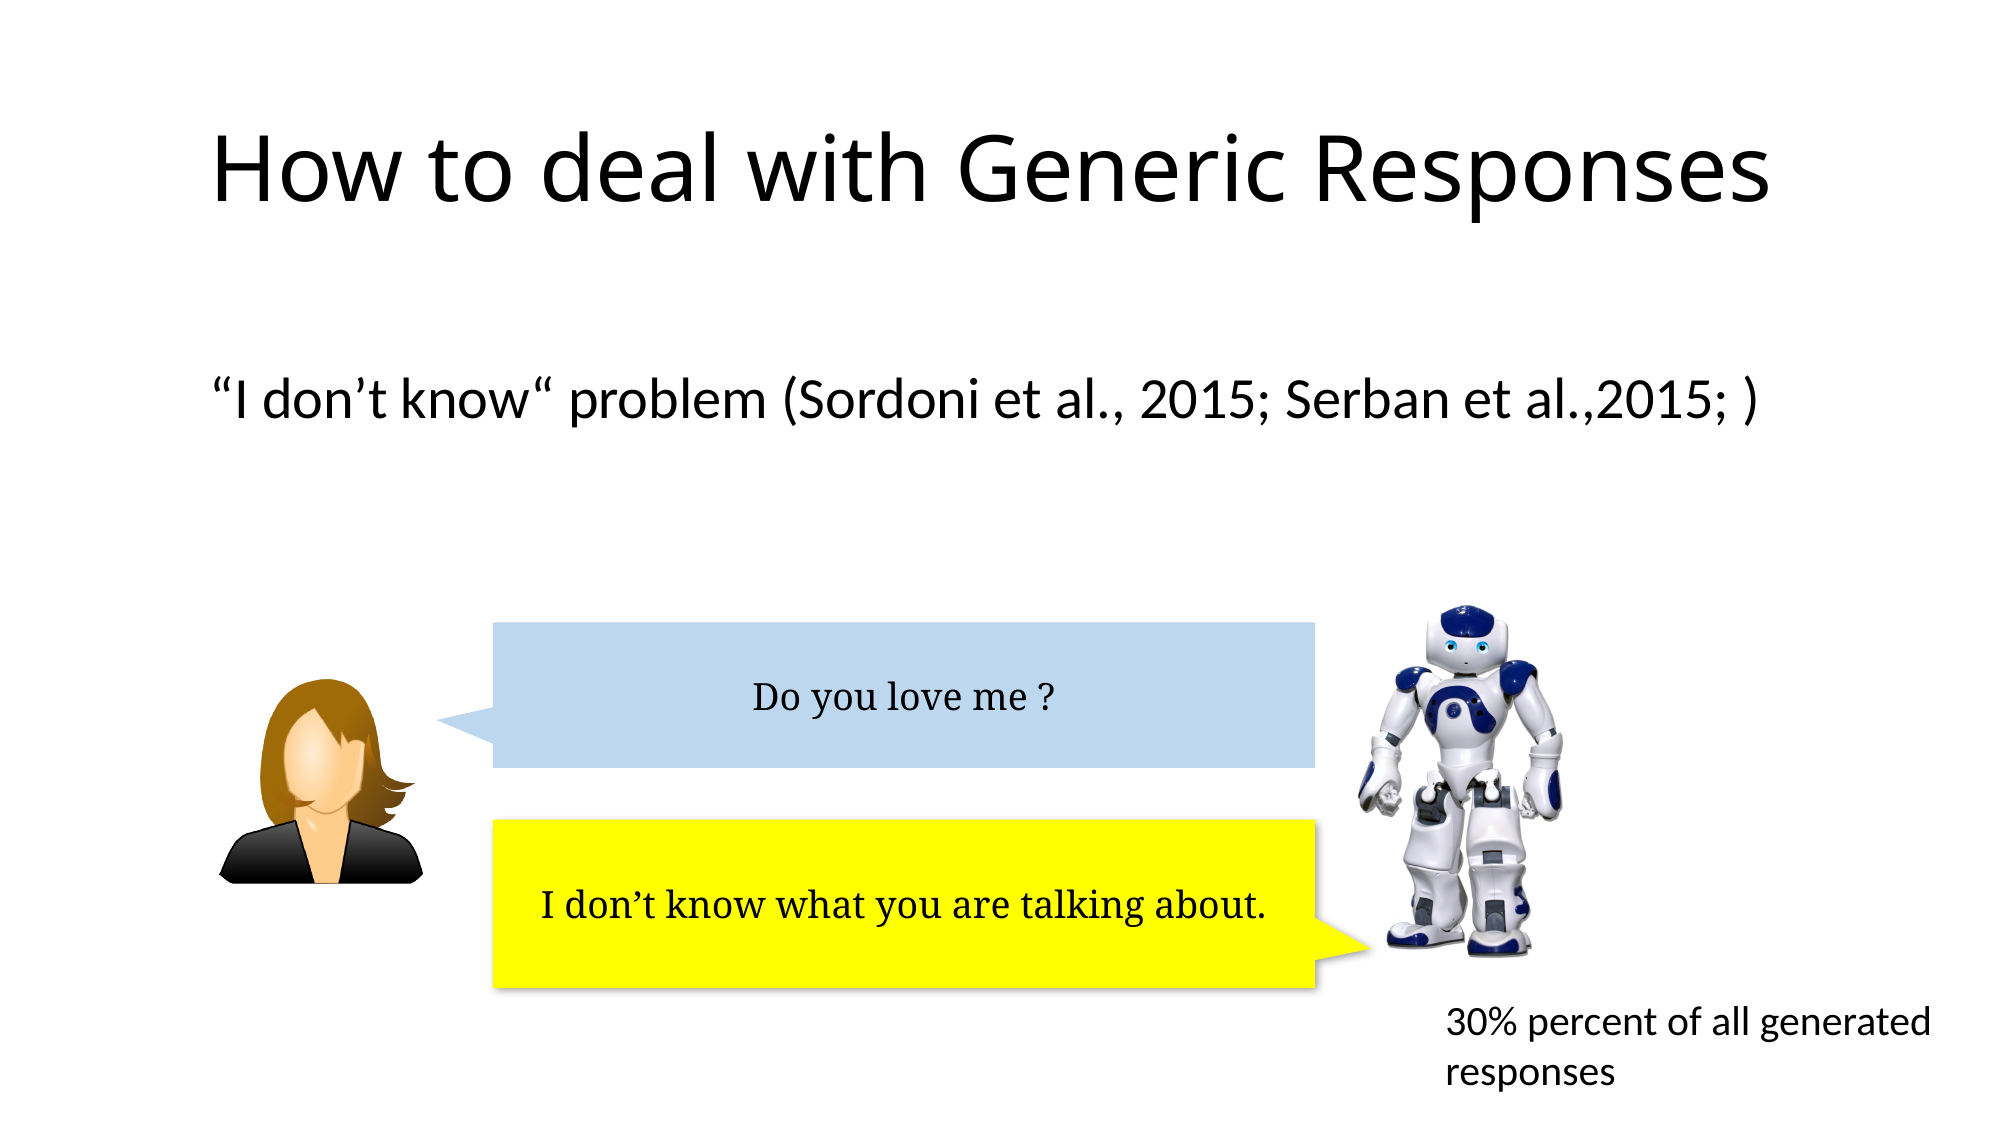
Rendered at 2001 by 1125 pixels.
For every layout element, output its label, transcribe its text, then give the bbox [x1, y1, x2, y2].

text_box Do you love me ? [434, 621, 1316, 769]
picture [219, 679, 423, 884]
text_box How to deal with Generic Responses [194, 26, 1935, 318]
text_box 30% percent of all generated responses [1430, 985, 1956, 1101]
text_box “I don’t know“ problem (Sordoni et al., 2015; Serban et al.,2015; ) [194, 352, 1814, 438]
text_box I don’t know what you are talking about. [492, 819, 1357, 989]
picture [1357, 604, 1564, 959]
